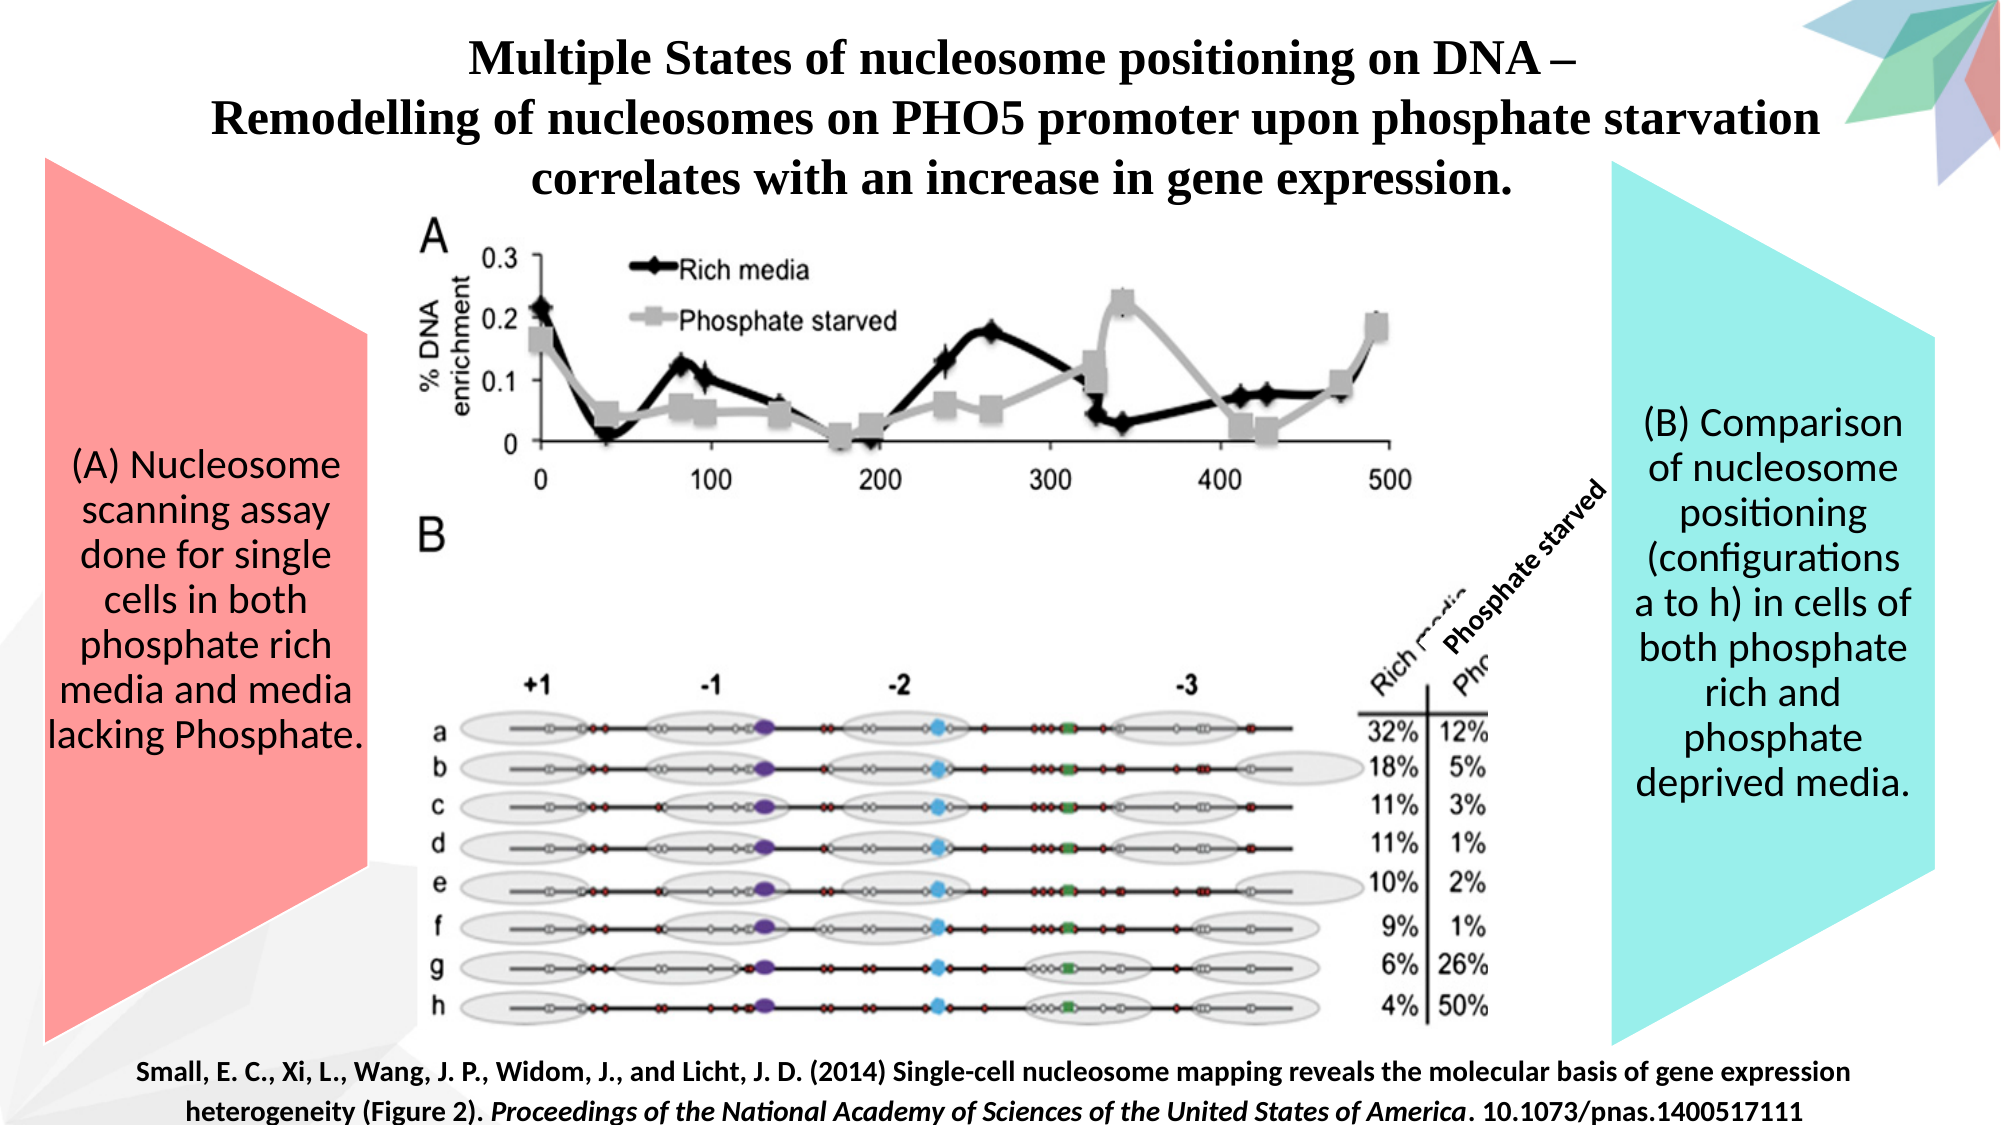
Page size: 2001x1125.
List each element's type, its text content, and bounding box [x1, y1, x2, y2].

text_box Small, E. C., Xi, L., Wang, J. P., Widom, J., and Licht, J. D. (2014) Single-cell nucleosome mapping reveals the molecular basis of gene expression heterogeneity (Figure 2). Proceedings of the National Academy of Sciences of the United States of America. 10.1073/pnas.1400517111 [64, 1039, 1926, 1125]
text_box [1610, 158, 1936, 1048]
text_box Multiple States of nucleosome positioning on DNA – Remodelling of nucleosomes on PHO5 promoter upon phosphate starvation correlates with an increase in gene expression. [44, 17, 2000, 213]
text_box Phosphate starved [1488, 448, 1609, 641]
picture [369, 213, 1609, 1039]
picture [0, 0, 2001, 1125]
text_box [43, 155, 369, 1045]
